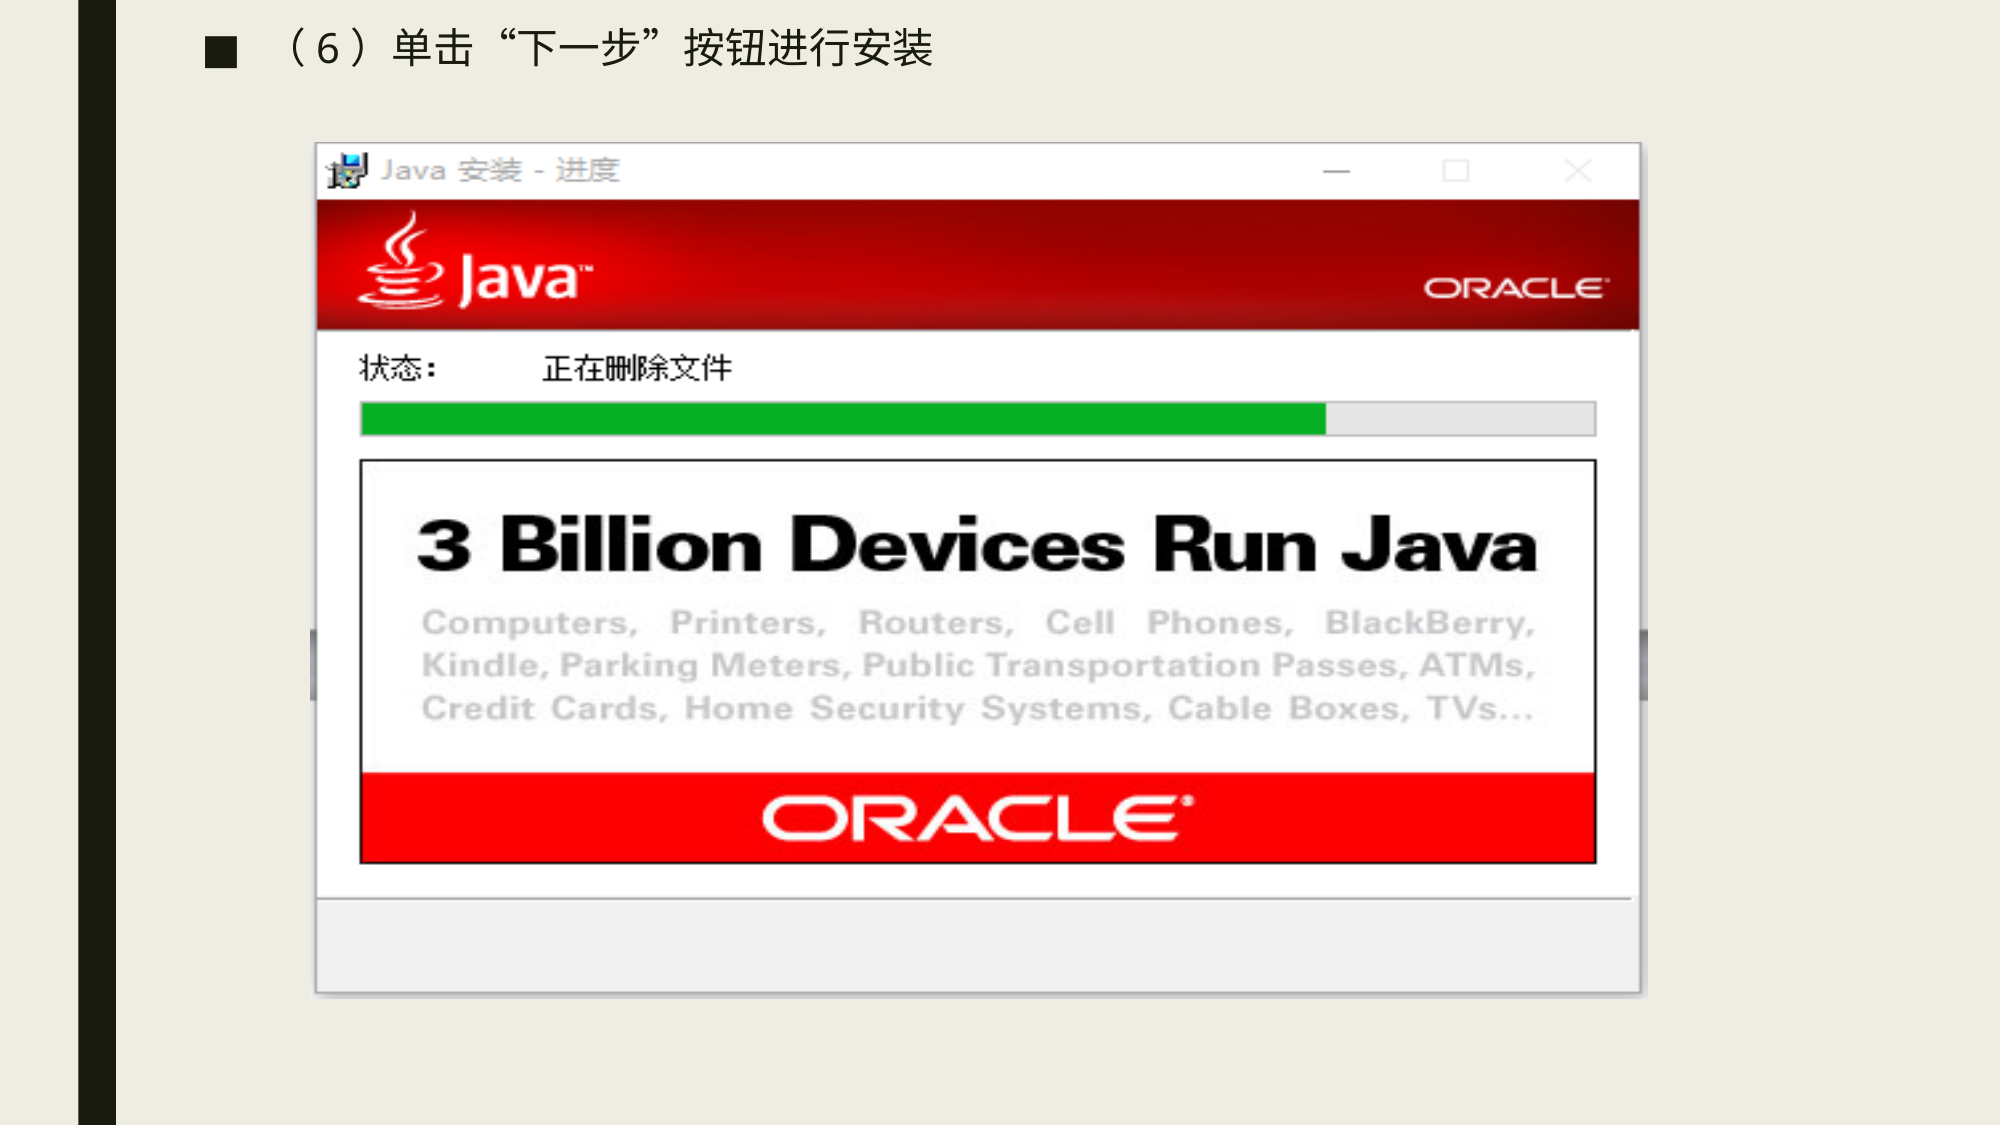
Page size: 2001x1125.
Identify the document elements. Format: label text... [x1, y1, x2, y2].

picture [310, 142, 1648, 999]
list （6）单击“下一步”按钮进行安装 [186, 18, 1950, 1094]
